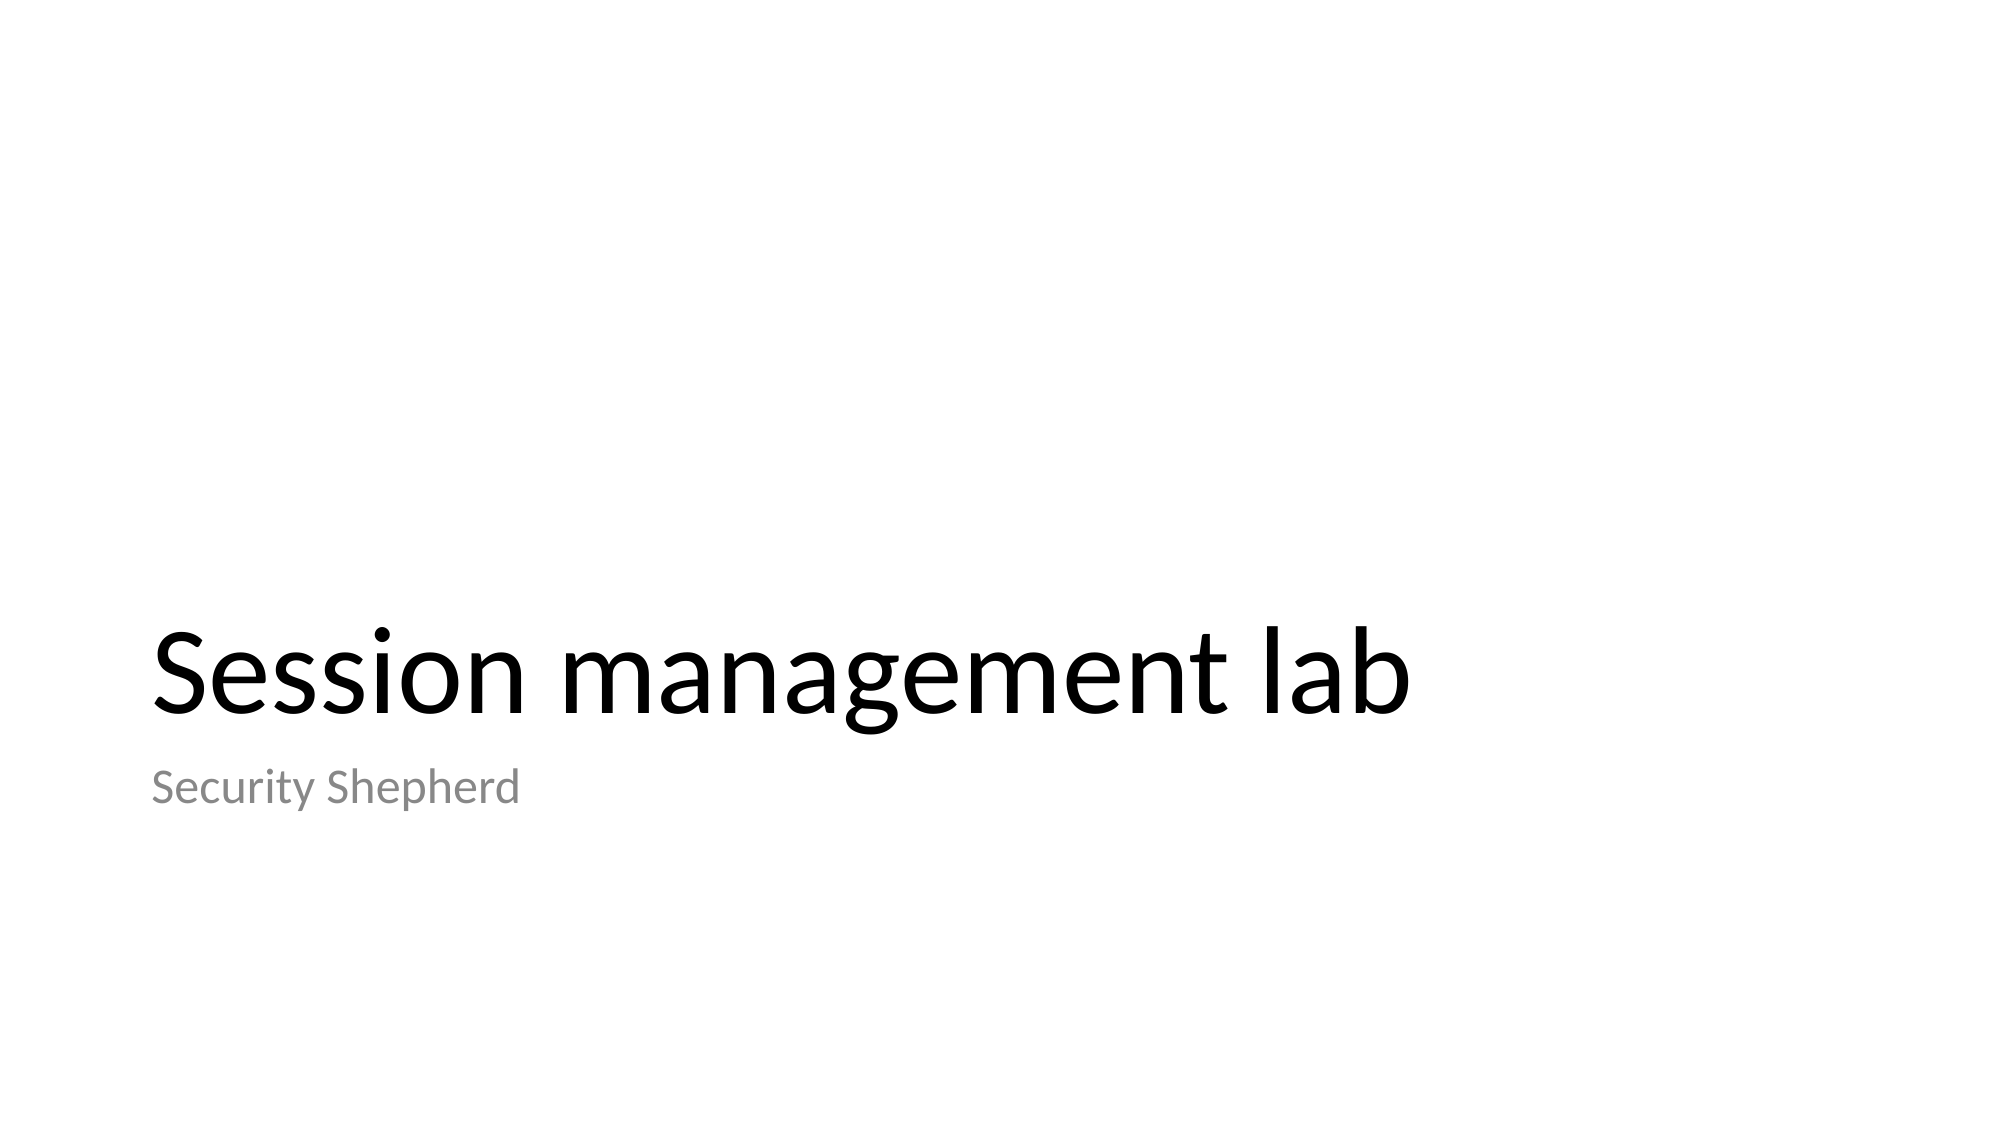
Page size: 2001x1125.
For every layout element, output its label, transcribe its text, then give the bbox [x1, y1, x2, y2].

list Security Shepherd [136, 752, 1862, 999]
title Session management lab [136, 280, 1862, 749]
